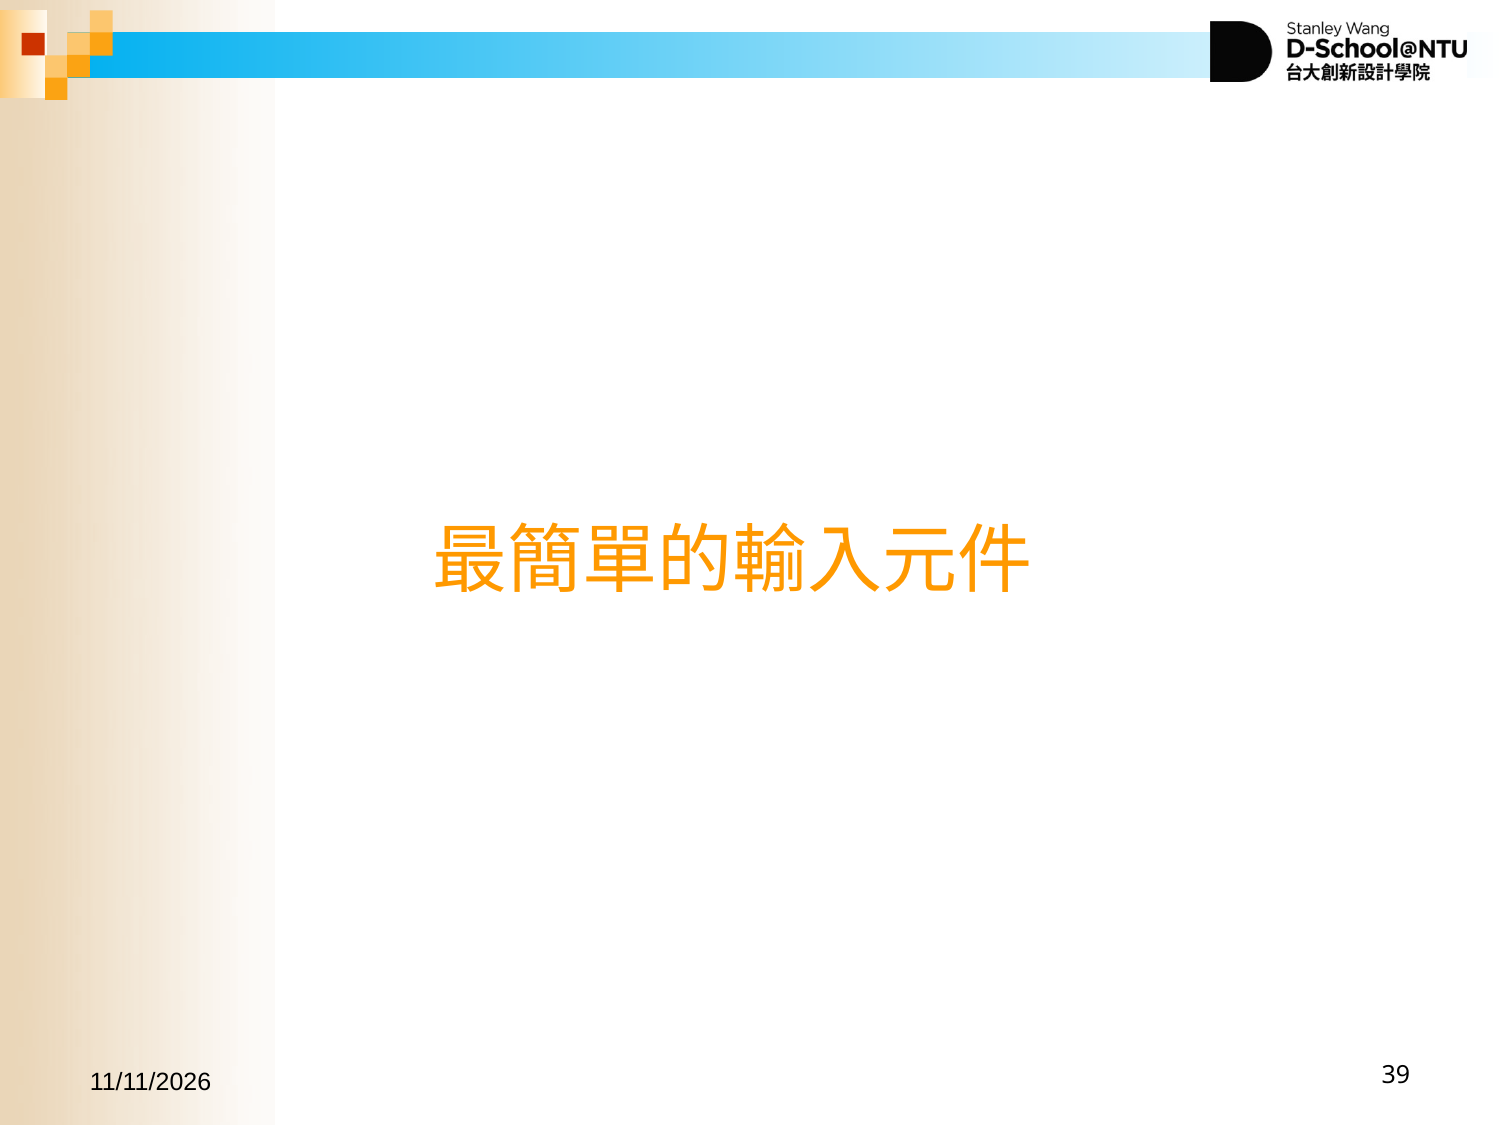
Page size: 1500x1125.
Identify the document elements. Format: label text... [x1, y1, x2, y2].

text_box 39 [1074, 1024, 1425, 1100]
picture [1210, 21, 1467, 82]
text_box 2017/11/2 [75, 1024, 425, 1103]
title 最簡單的輸入元件 [214, 444, 1252, 670]
